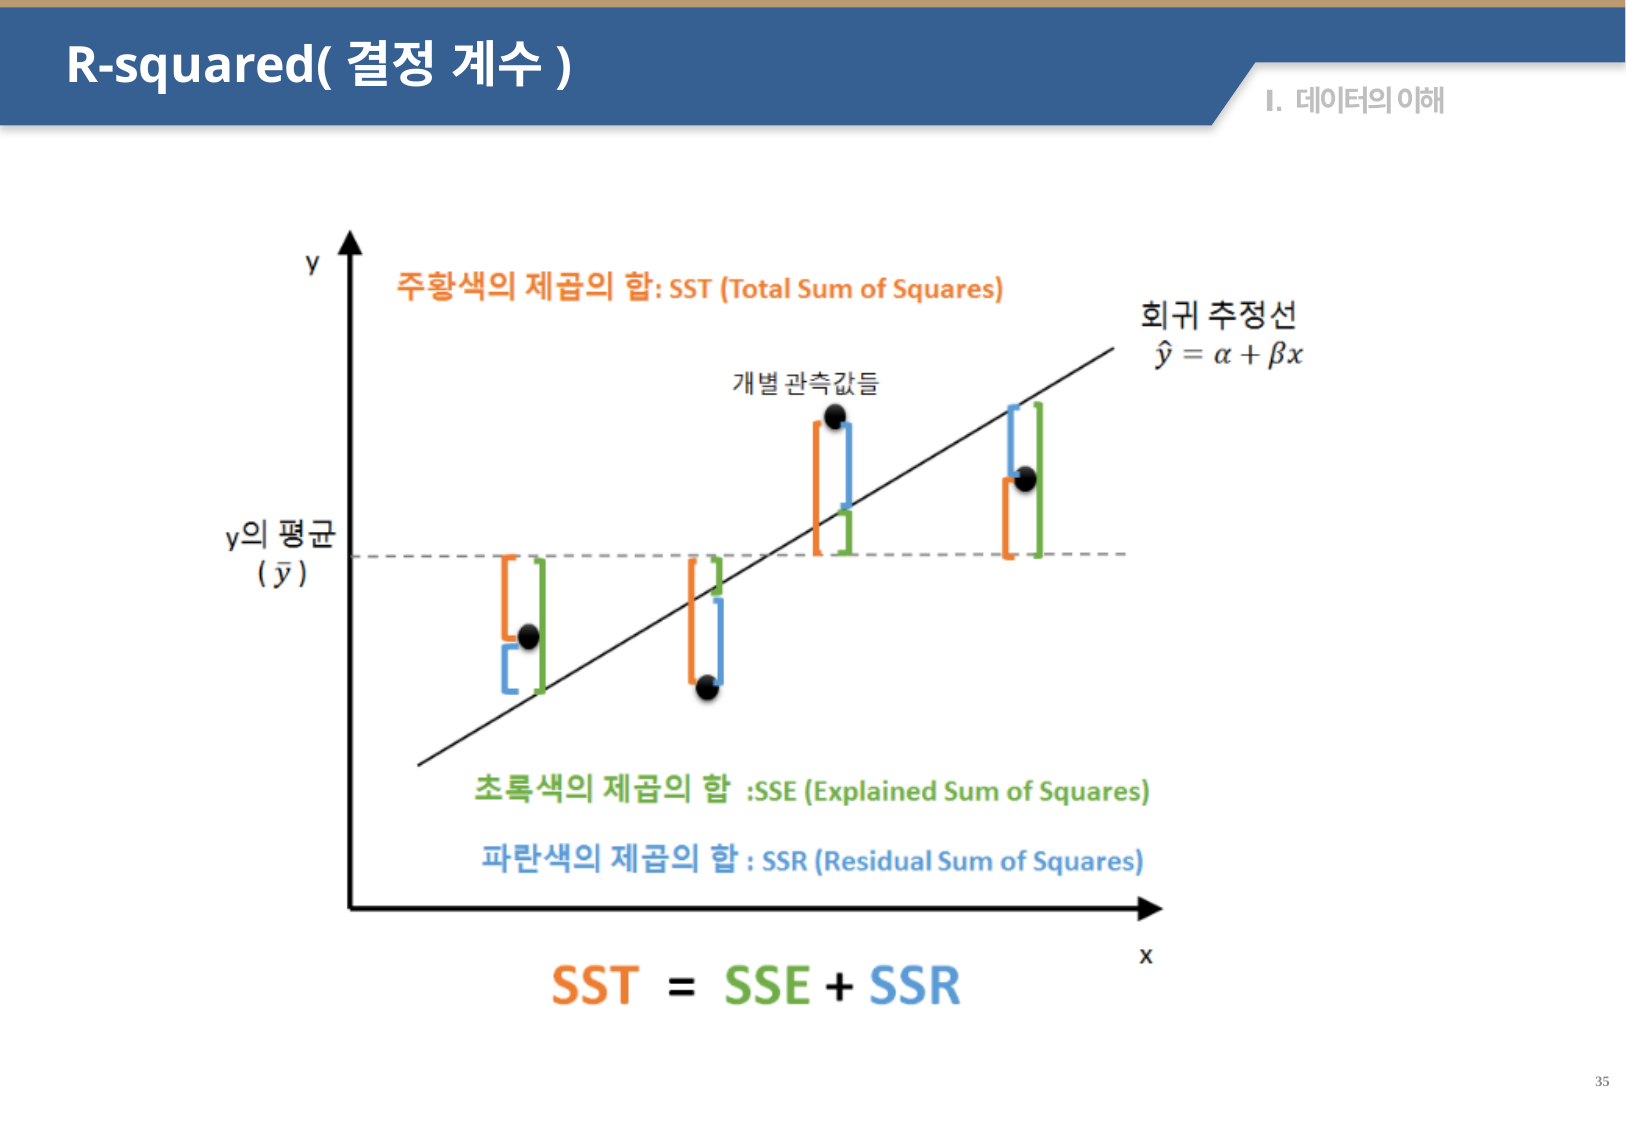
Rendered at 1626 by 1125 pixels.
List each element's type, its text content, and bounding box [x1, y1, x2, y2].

slide_number 34 [1259, 1042, 1625, 1103]
text_box R-squared(결정 계수) [50, 36, 1297, 100]
picture [199, 203, 1333, 1059]
